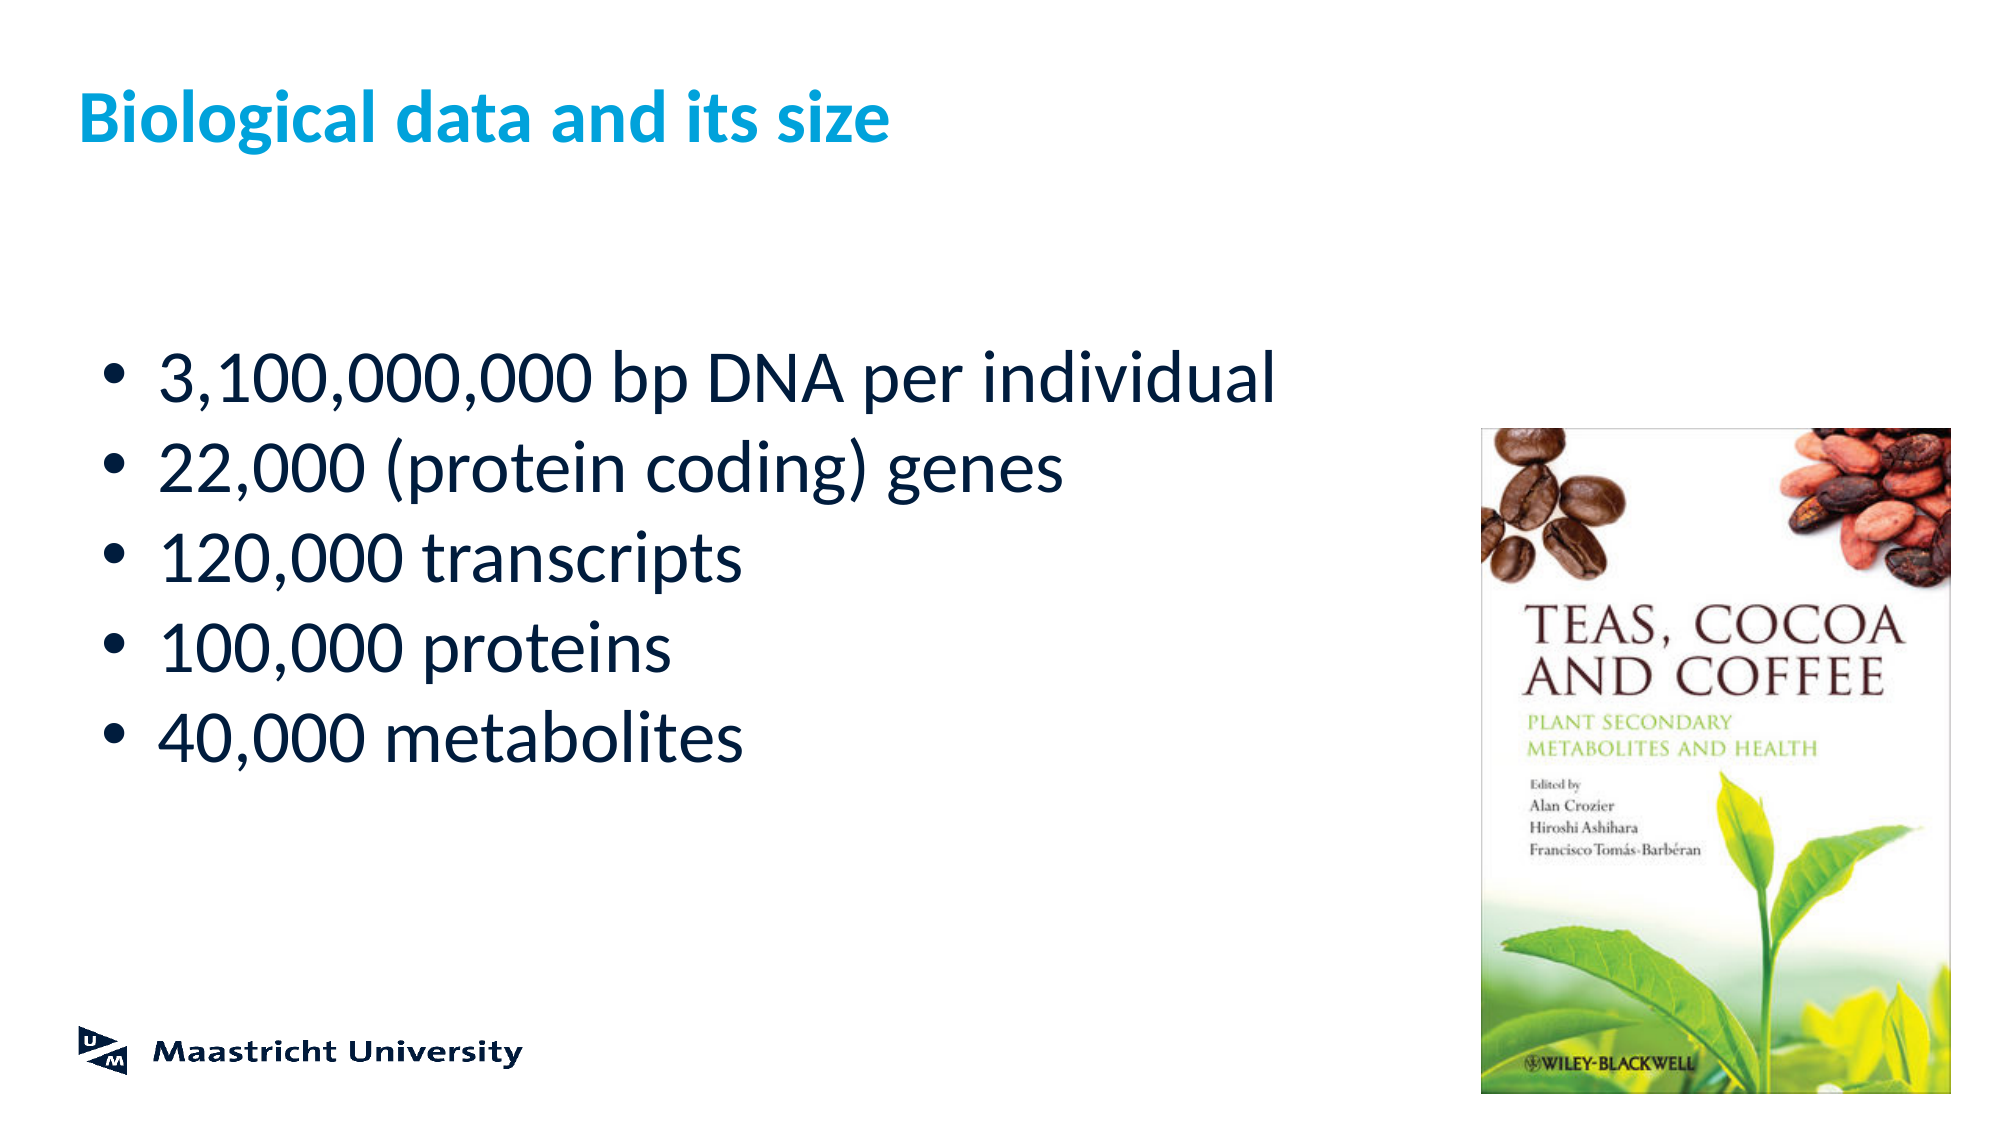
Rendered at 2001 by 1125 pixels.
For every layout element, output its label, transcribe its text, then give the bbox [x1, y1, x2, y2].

picture [1481, 428, 1951, 1095]
picture [78, 1012, 540, 1096]
title Biological data and its size [78, 67, 1900, 192]
list 3,100,000,000 bp DNA per individual 22,000 (protein coding) genes 120,000 transcripts 100,000 proteins 40,000 metabolites [101, 327, 1289, 966]
